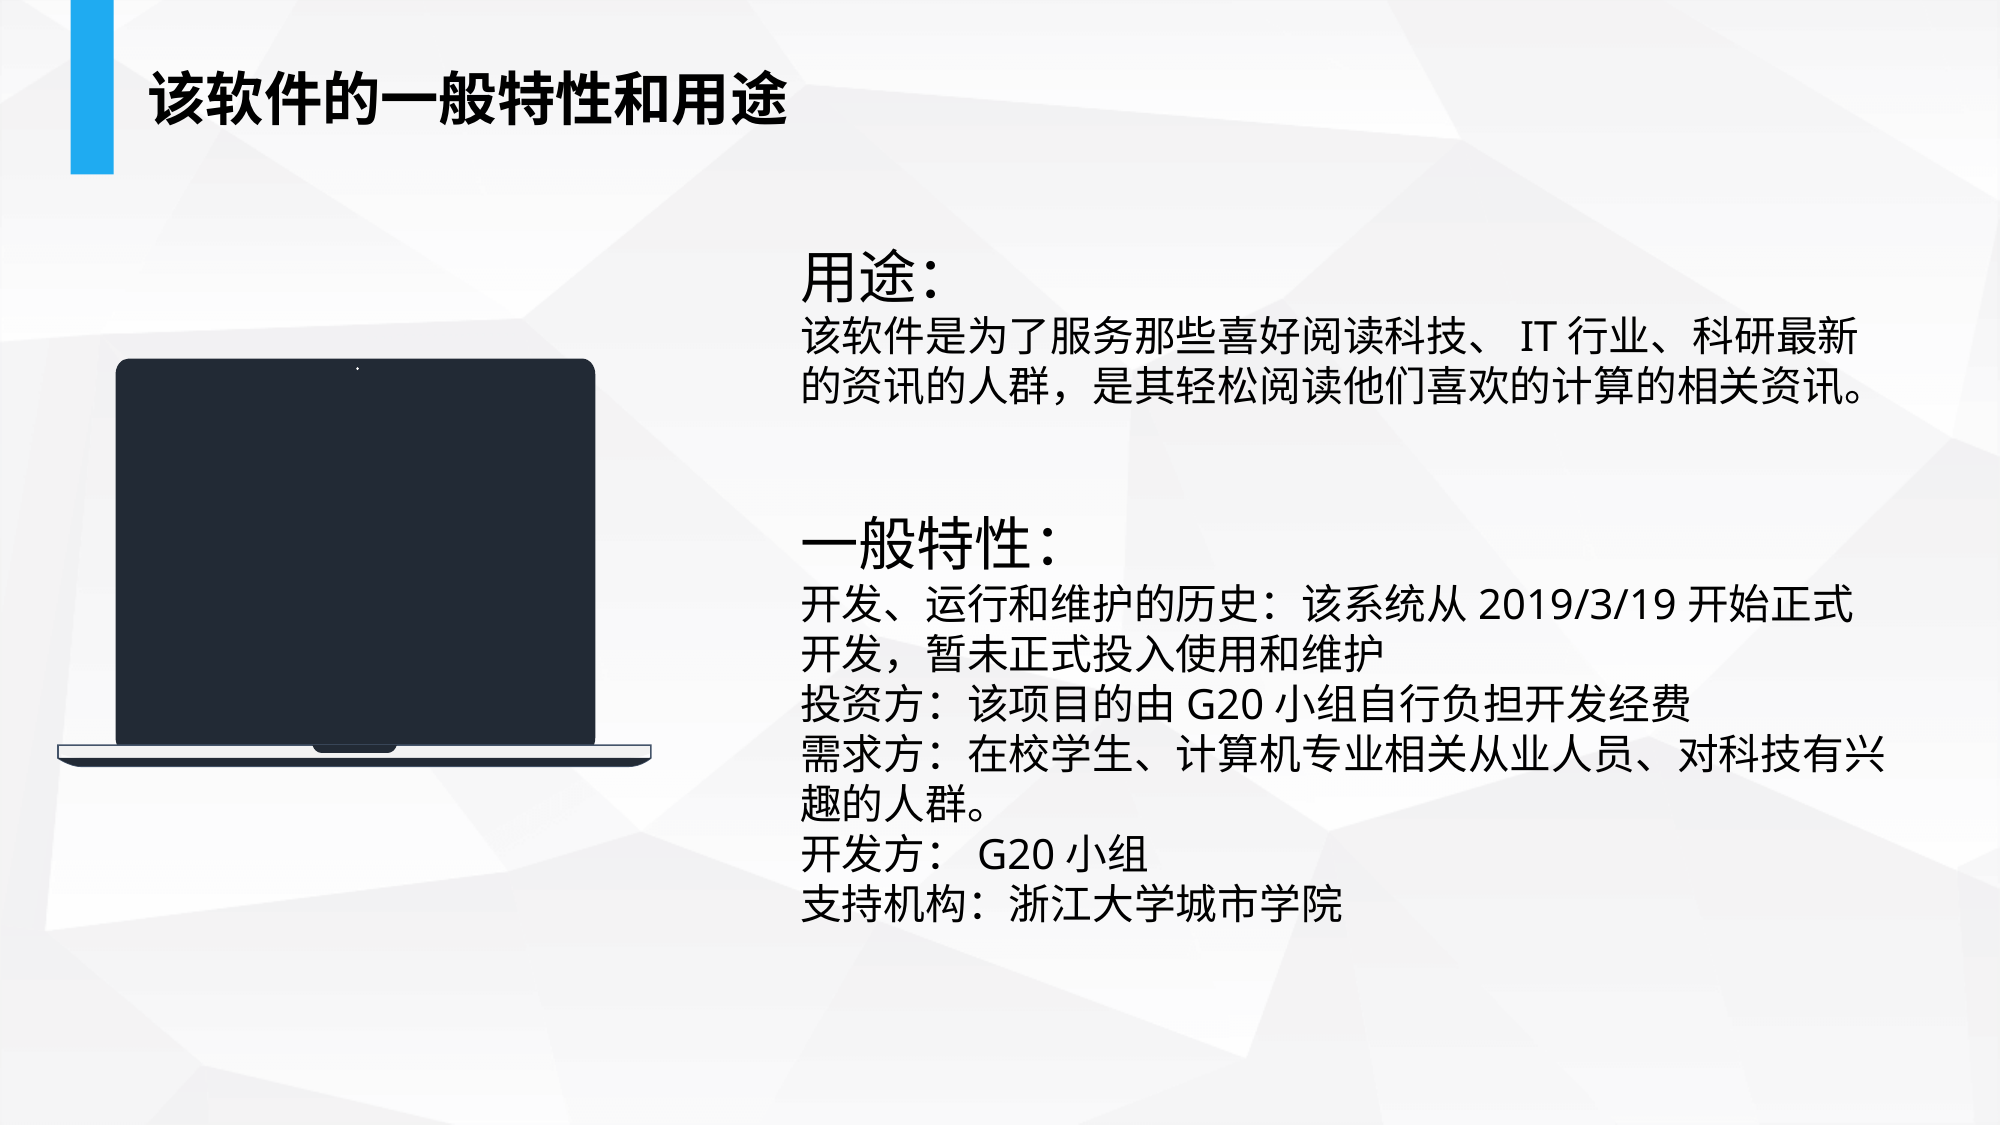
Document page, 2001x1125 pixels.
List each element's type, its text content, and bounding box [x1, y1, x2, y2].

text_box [57, 358, 651, 767]
picture [0, 0, 2000, 1125]
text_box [70, 0, 861, 175]
text_box 用途： 该软件是为了服务那些喜好阅读科技、IT行业、科研最新的资讯的人群，是其轻松阅读他们喜欢的计算的相关资讯。 [785, 232, 1889, 418]
text_box 一般特性： 开发、运行和维护的历史：该系统从2019/3/19开始正式开发，暂未正式投入使用和维护 投资方：该项目的由G20小组自行负担开发经费 需求方：在校学生、计算机专业相关从业人员、对科技有兴趣的人群。 开发方：G20小组 支持机构：浙江大学城市学院 [785, 500, 1911, 986]
